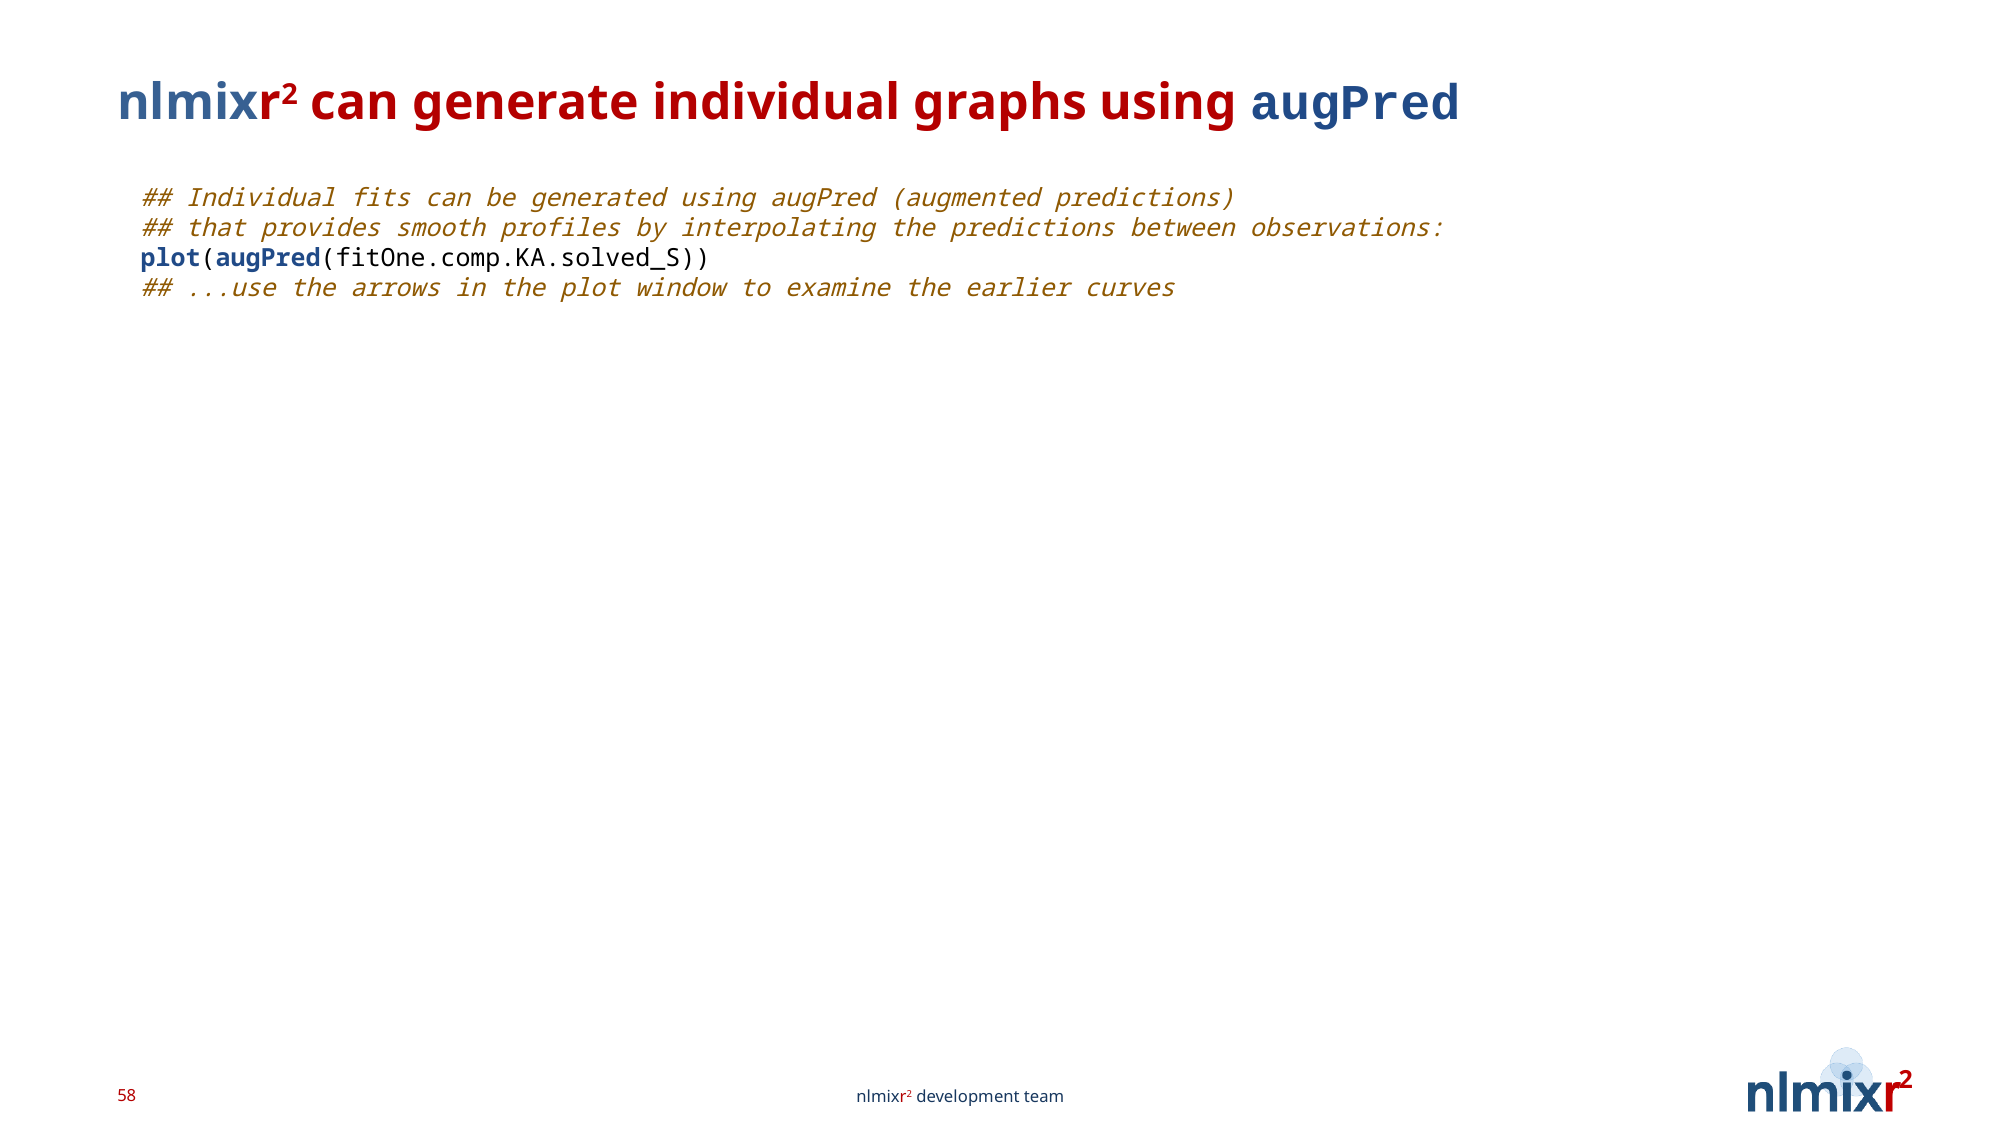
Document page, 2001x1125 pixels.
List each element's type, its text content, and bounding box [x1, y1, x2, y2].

title nlmixr2 can generate individual graphs using augPred [102, 18, 1898, 181]
text_box ## Individual fits can be generated using augPred (augmented predictions) ## that provides smooth profiles by interpolating the predictions between observations: plot(augPred(fitOne.comp.KA.solved_S)) ## ...use the arrows in the plot window to examine the earlier curves [125, 174, 1957, 339]
picture [1738, 1036, 1910, 1123]
slide_number 58 [102, 1076, 276, 1115]
footer nlmixr2 development team [354, 1076, 1567, 1115]
